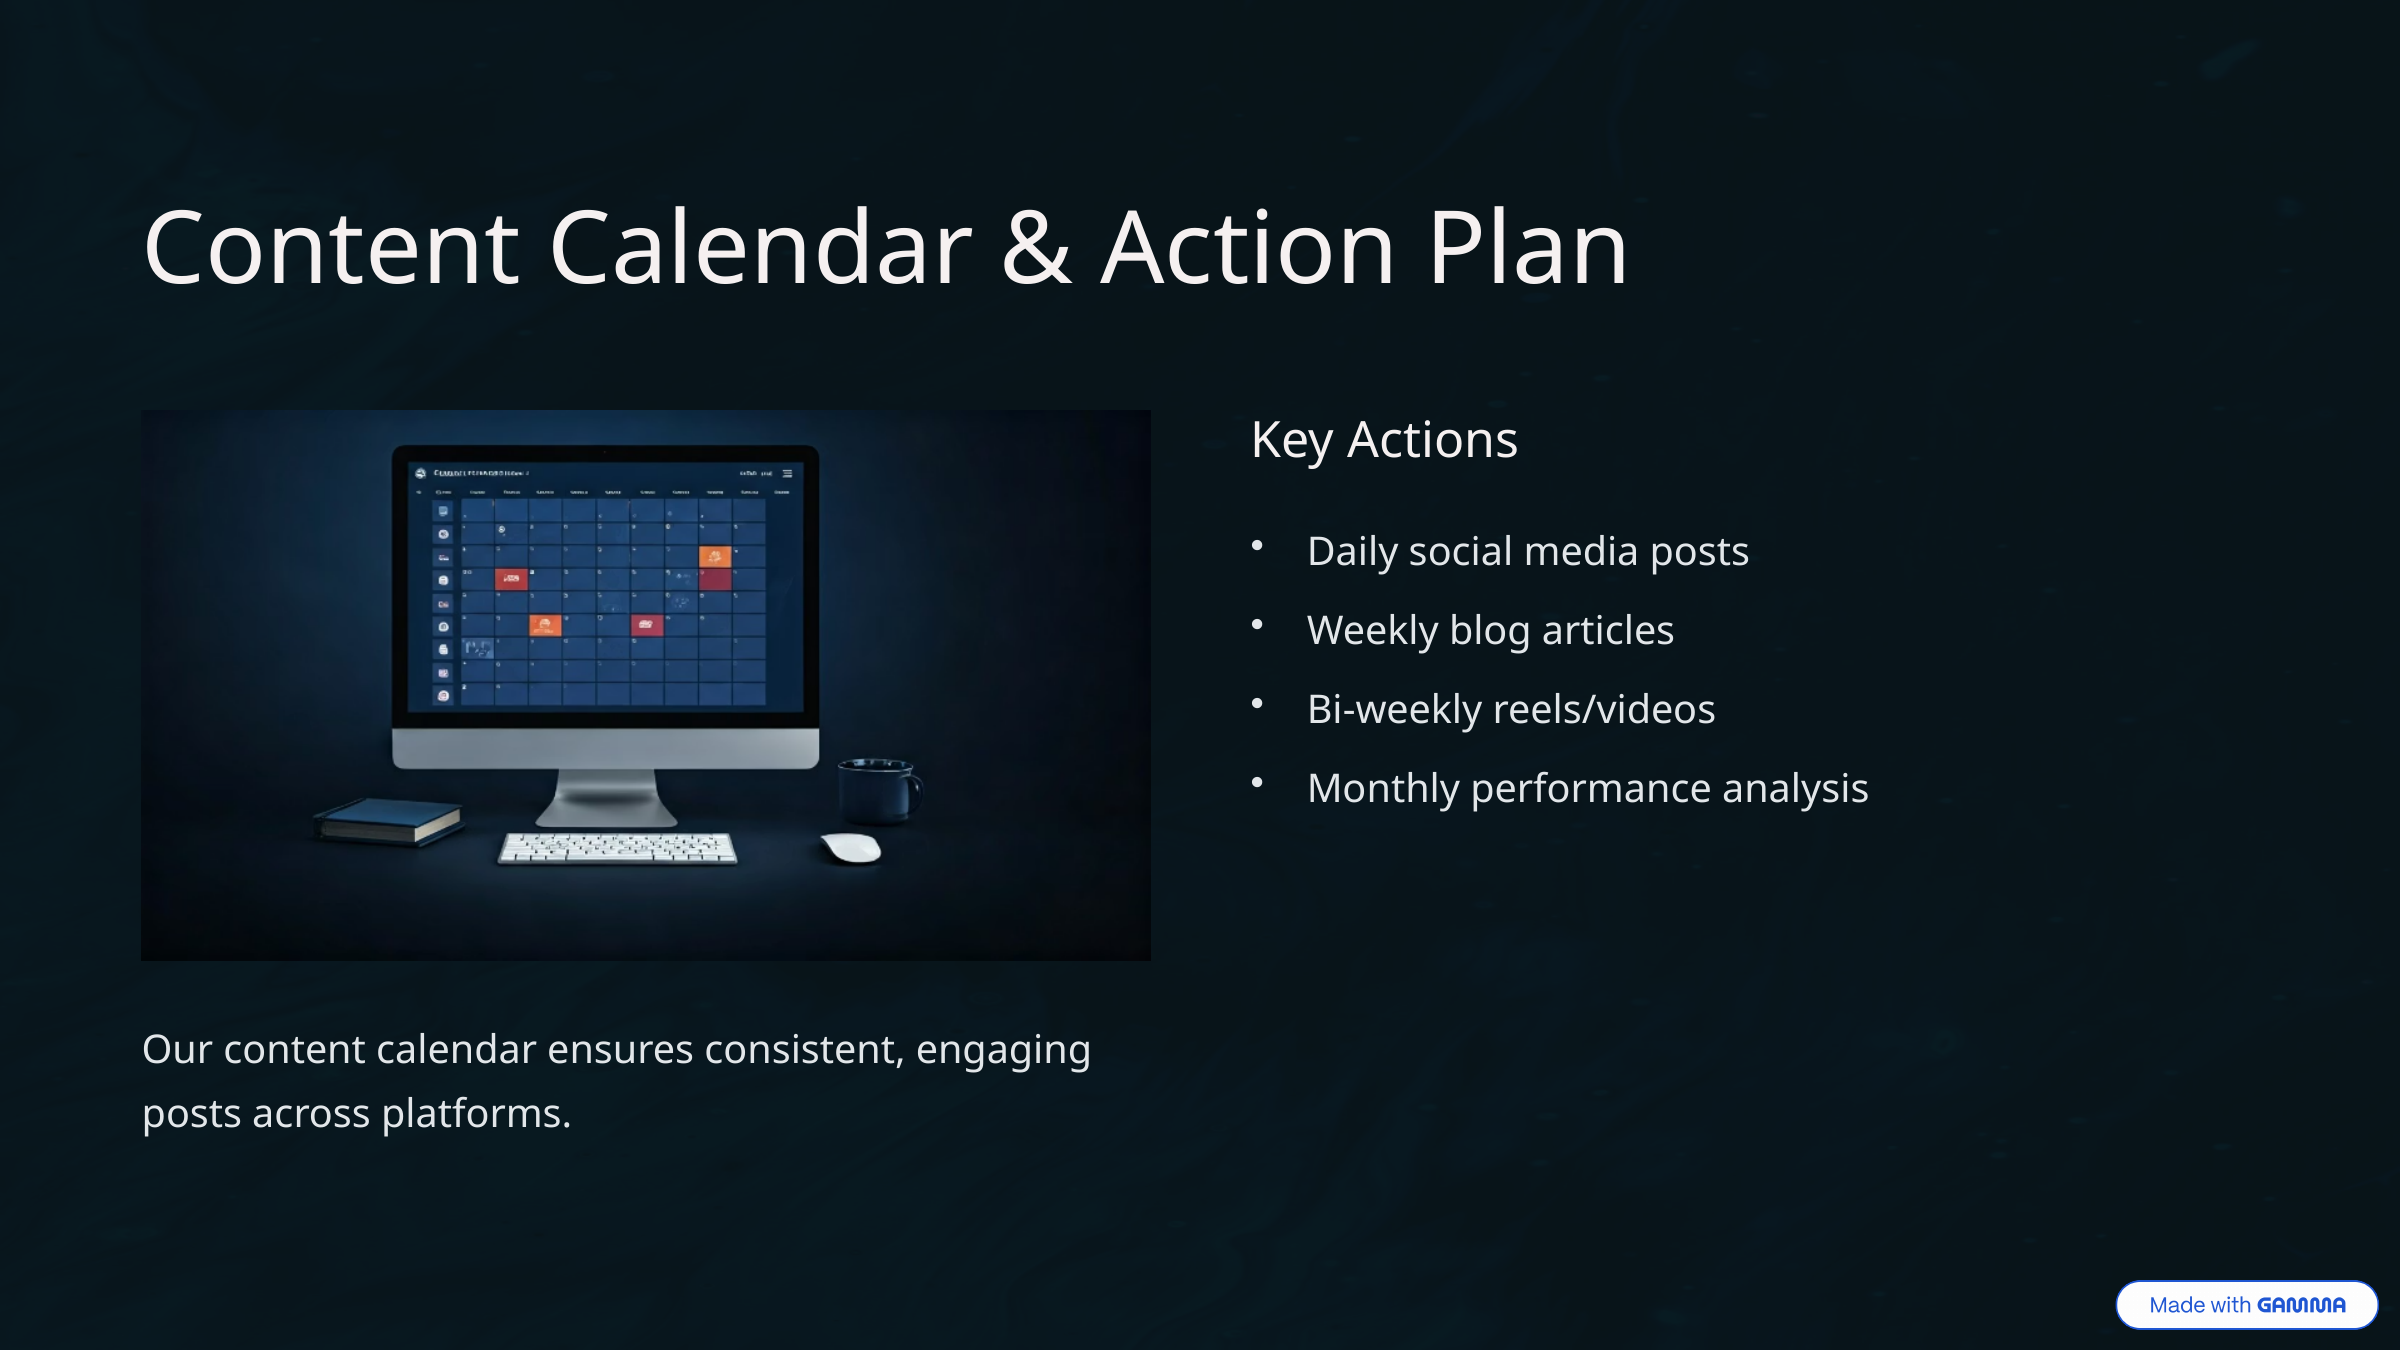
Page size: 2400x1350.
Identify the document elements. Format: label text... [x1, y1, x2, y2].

text_box Daily social media posts [1250, 509, 2260, 574]
text_box Weekly blog articles [1250, 588, 2260, 653]
text_box Content Calendar & Action Plan [141, 177, 1671, 305]
text_box Bi-weekly reels/videos [1250, 667, 2260, 732]
picture [2106, 1271, 2389, 1339]
picture [141, 410, 1151, 961]
text_box Key Actions [1250, 405, 1757, 469]
text_box Monthly performance analysis [1250, 745, 2260, 811]
text_box Our content calendar ensures consistent, engaging posts across platforms. [141, 1006, 1151, 1136]
